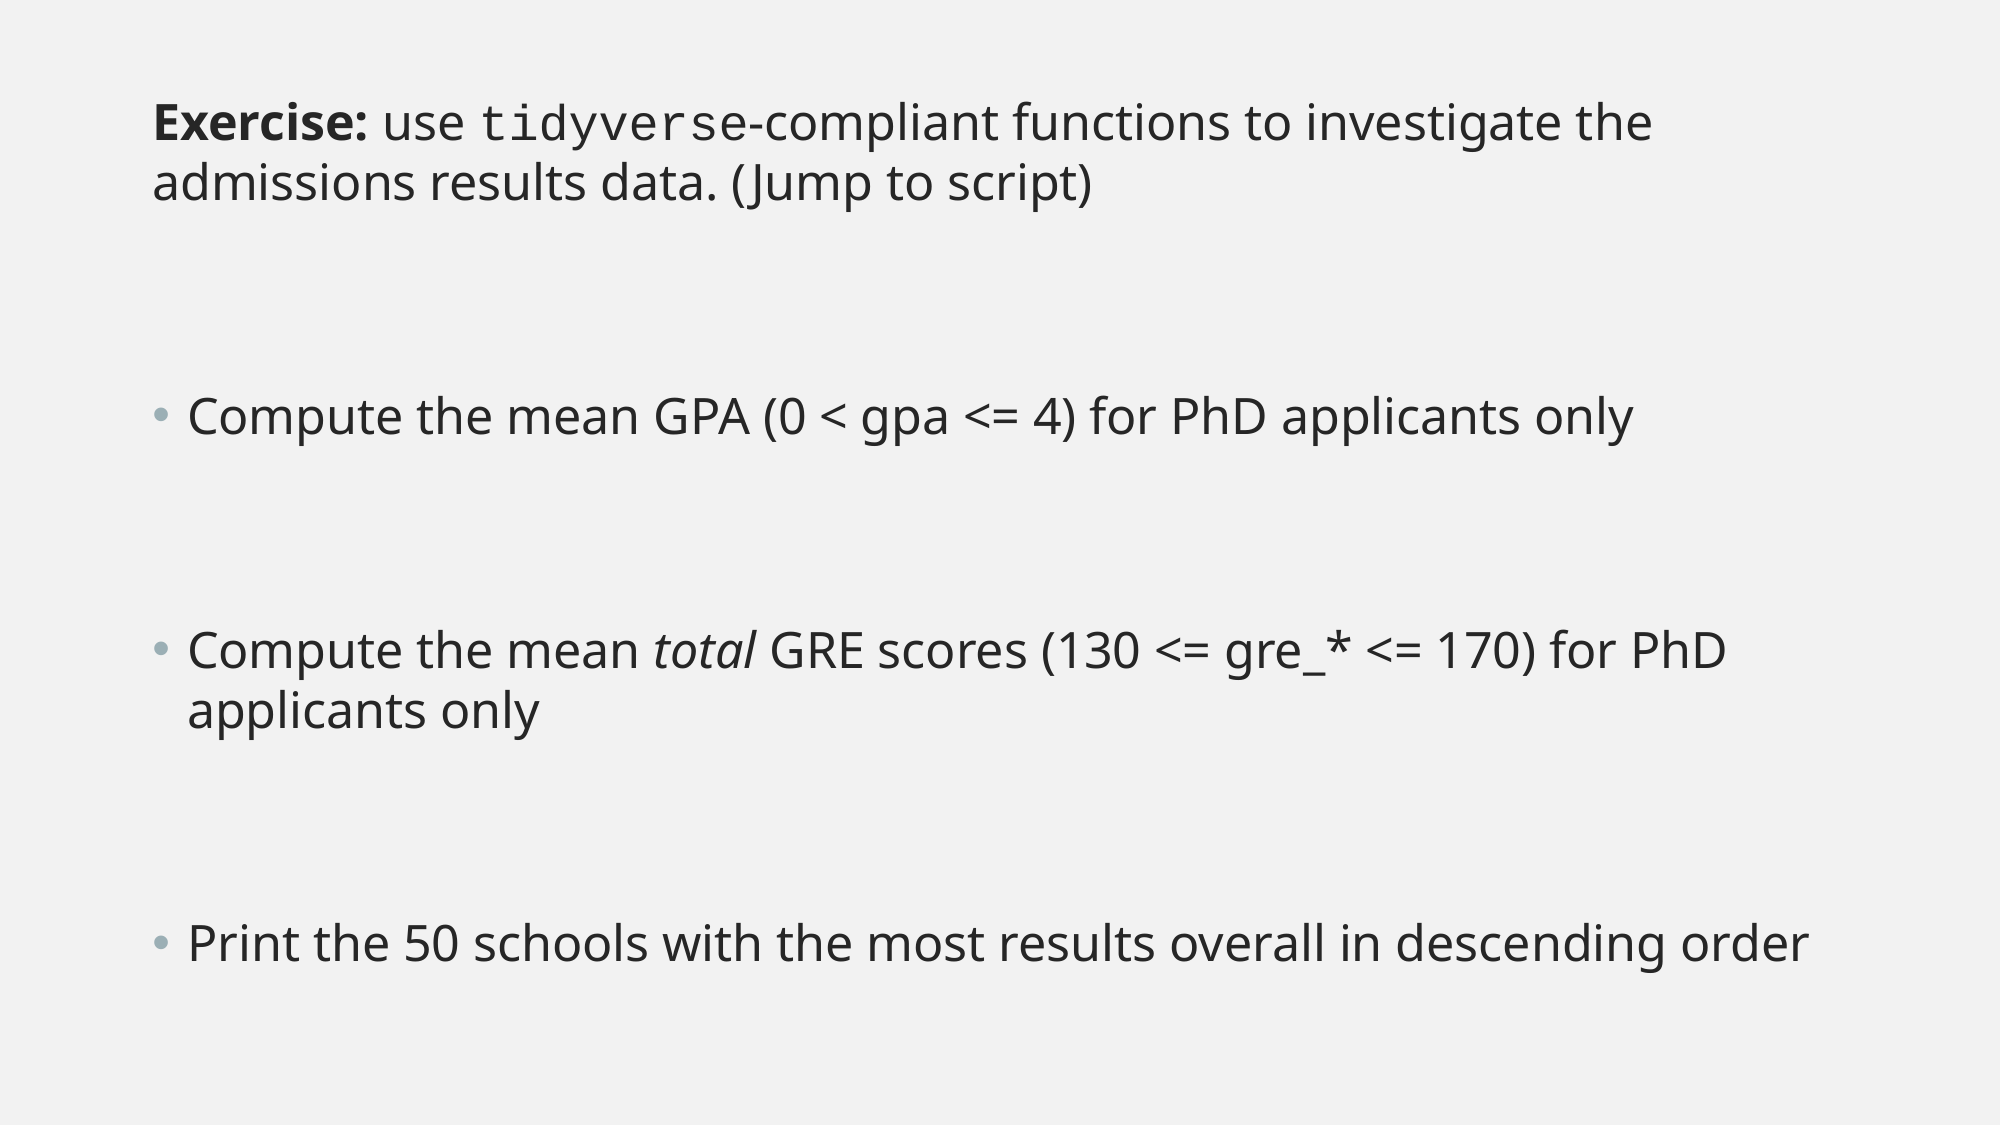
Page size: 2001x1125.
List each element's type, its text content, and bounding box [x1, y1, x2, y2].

list Exercise: use tidyverse-compliant functions to investigate the admissions results data. (Jump to script) Compute the mean GPA (0 < gpa <= 4) for PhD applicants only Compute the mean total GRE scores (130 <= gre_* <= 170) for PhD applicants only Print the 50 schools with the most results overall in descending order [137, 83, 1863, 1029]
